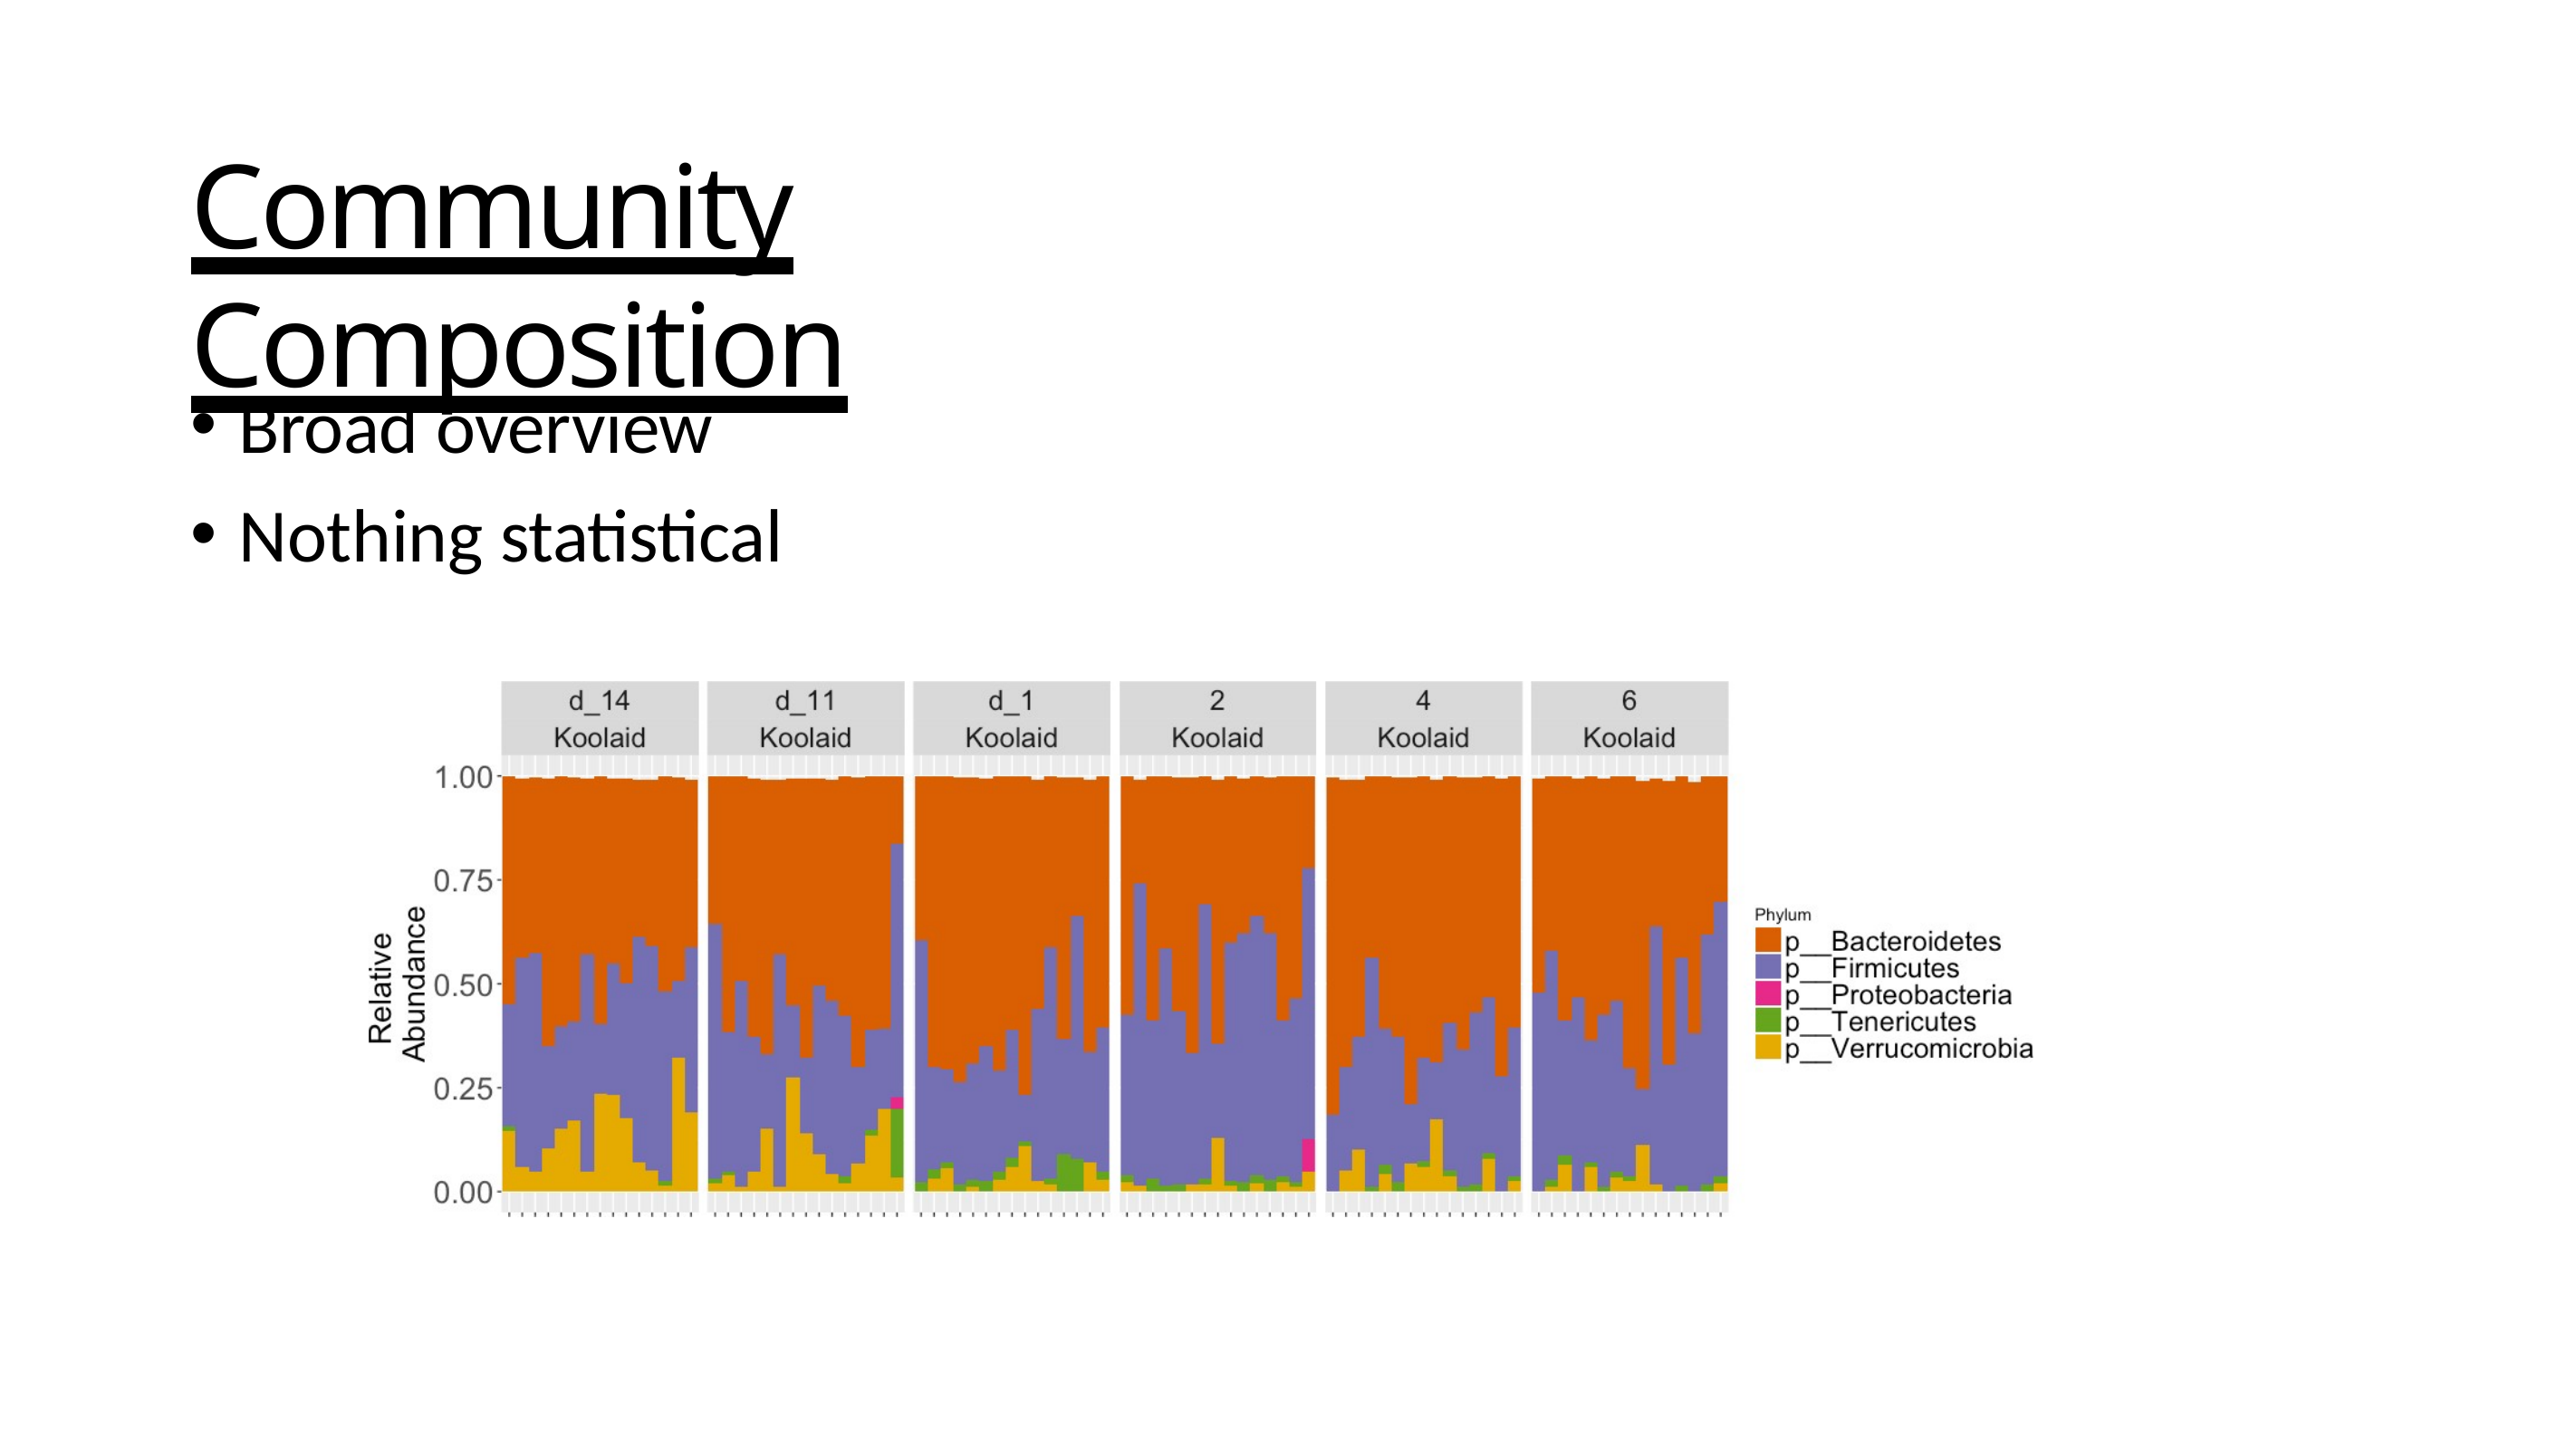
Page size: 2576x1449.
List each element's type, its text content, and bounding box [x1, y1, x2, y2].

text_box Broad overview Nothing statistical [188, 356, 790, 578]
title Community Composition [188, 130, 1372, 411]
text_box [368, 681, 2033, 1217]
